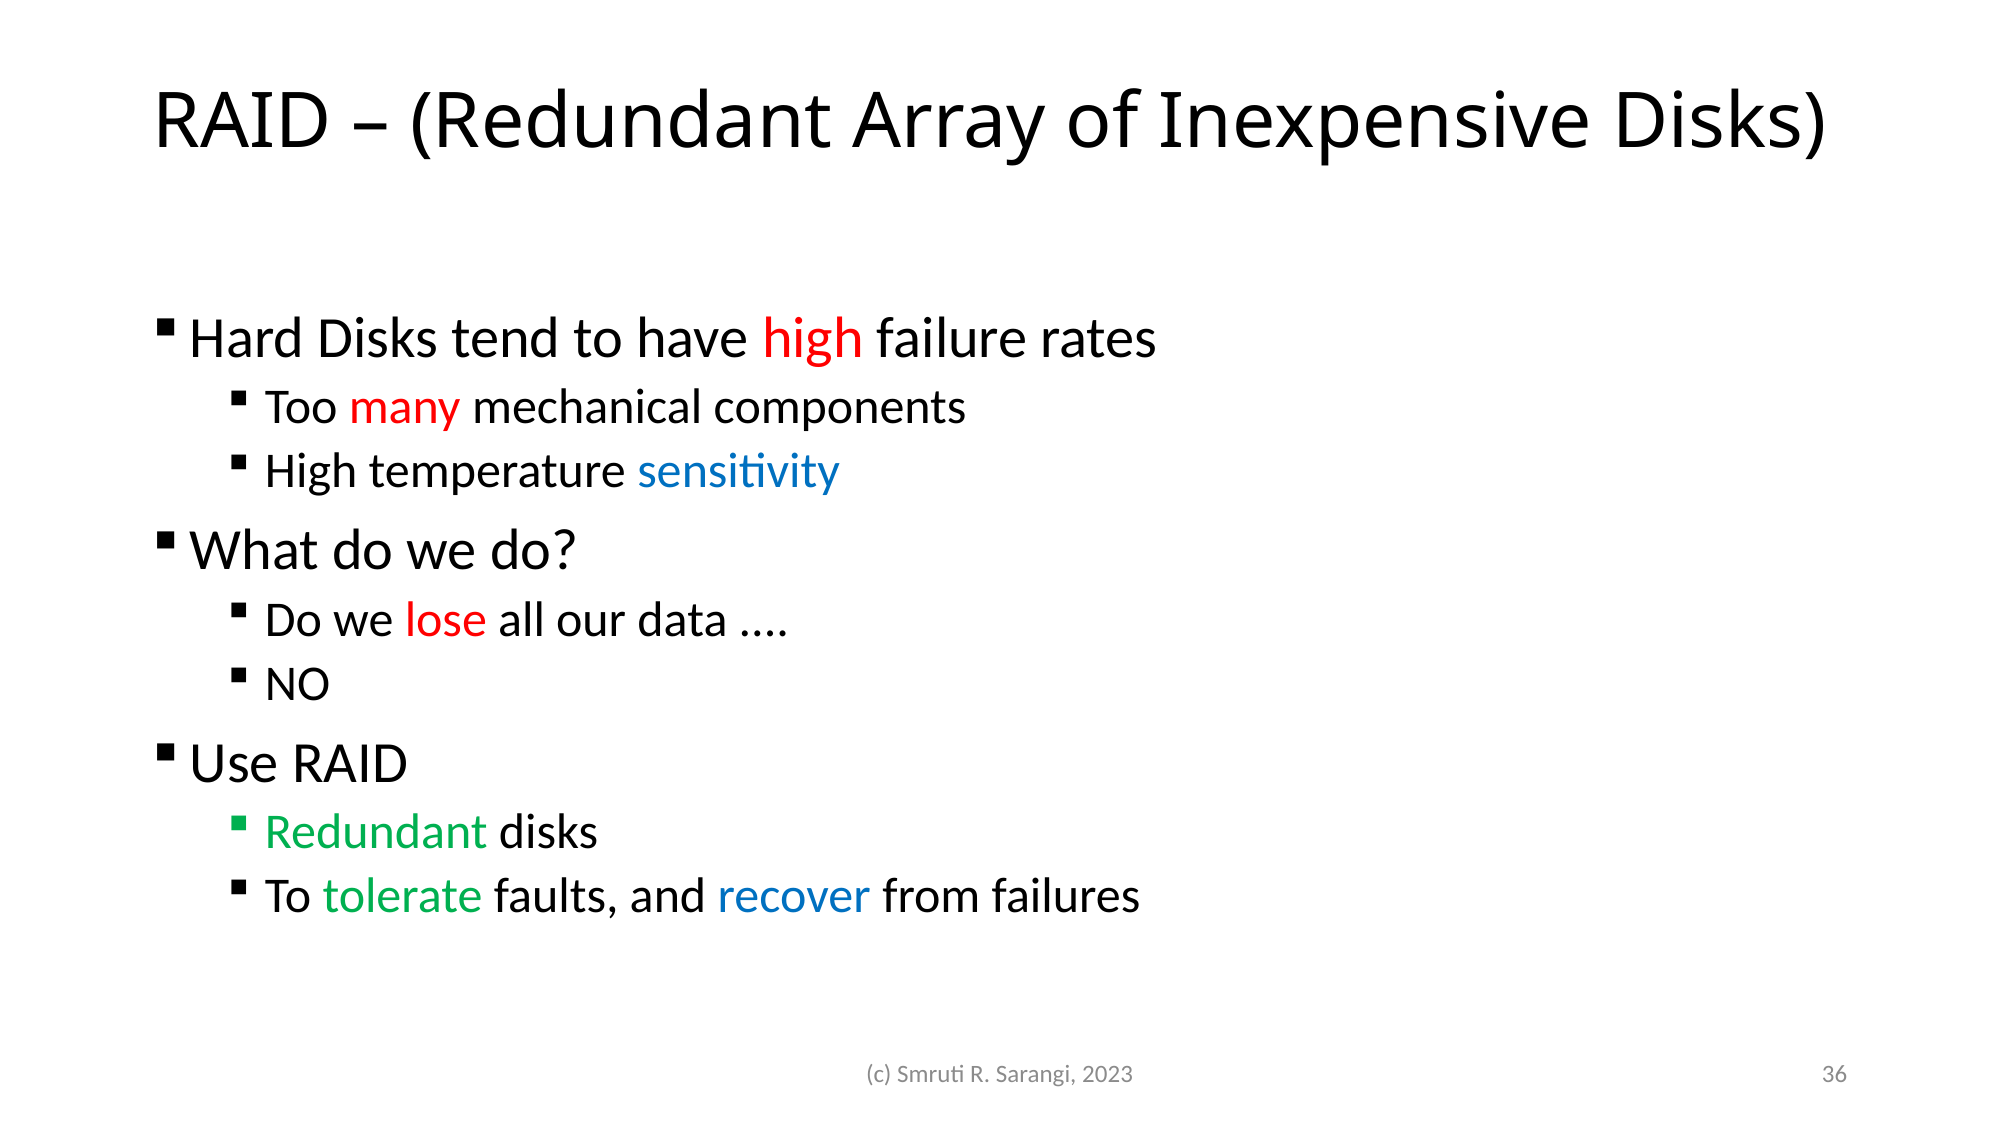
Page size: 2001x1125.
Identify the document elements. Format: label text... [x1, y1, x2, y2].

list Hard Disks tend to have high failure rates Too many mechanical components High temperature sensitivity What do we do? Do we lose all our data .... NO Use RAID Redundant disks To tolerate faults, and recover from failures [137, 299, 1863, 1014]
slide_number 36 [1412, 1042, 1863, 1103]
title RAID – (Redundant Array of Inexpensive Disks) [137, 59, 1863, 278]
footer (c) Smruti R. Sarangi, 2023 [662, 1042, 1338, 1103]
